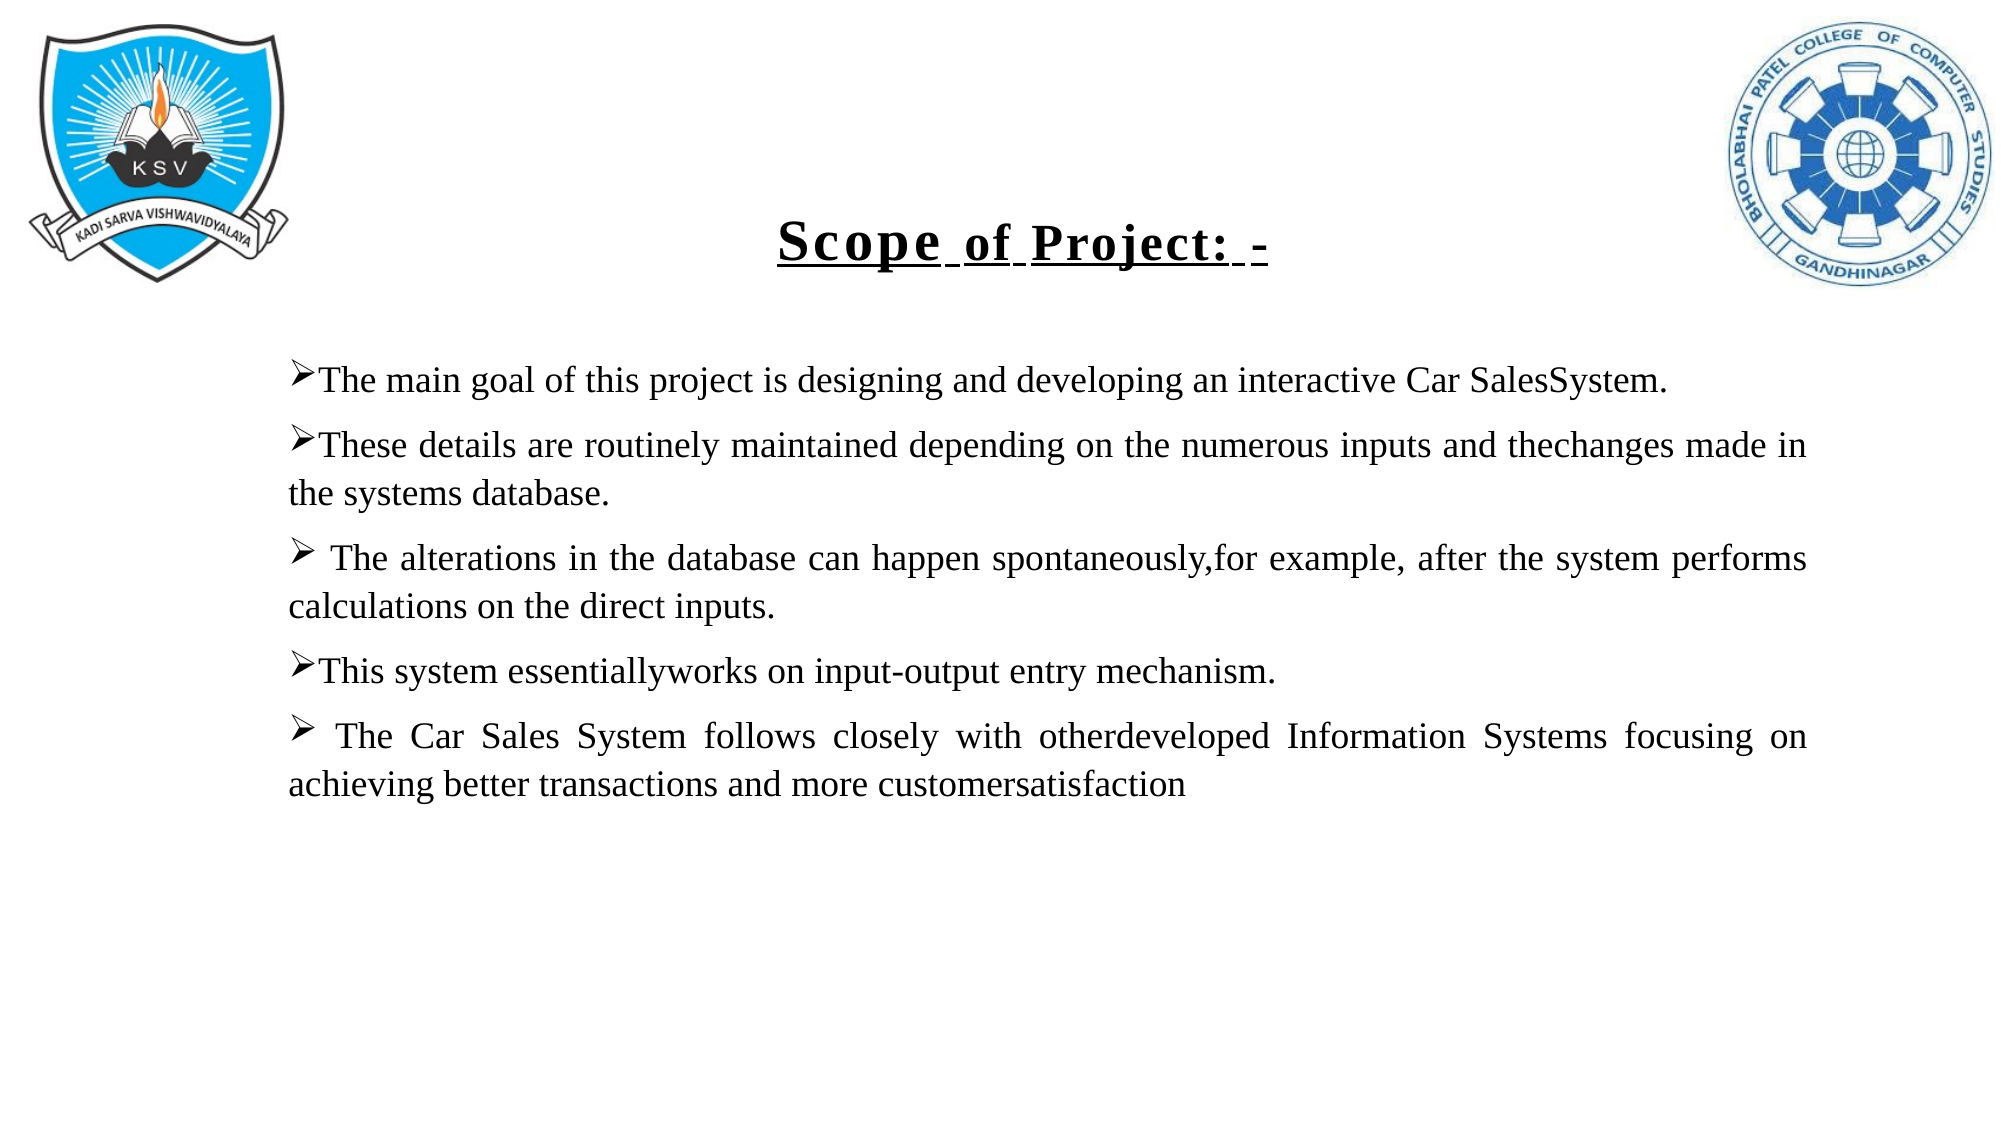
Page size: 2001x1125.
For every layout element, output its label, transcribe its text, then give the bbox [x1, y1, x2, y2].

text_box The main goal of this project is designing and developing an interactive Car SalesSystem. These details are routinely maintained depending on the numerous inputs and thechanges made in the systems database. The alterations in the database can happen spontaneously,for example, after the system performs calculations on the direct inputs. This system essentiallyworks on input-output entry mechanism. The Car Sales System follows closely with otherdeveloped Information Systems focusing on achieving better transactions and more customersatisfaction [288, 349, 1810, 913]
picture [28, 24, 289, 283]
picture [1724, 16, 1995, 291]
title Scope of Project: - [774, 200, 1294, 349]
